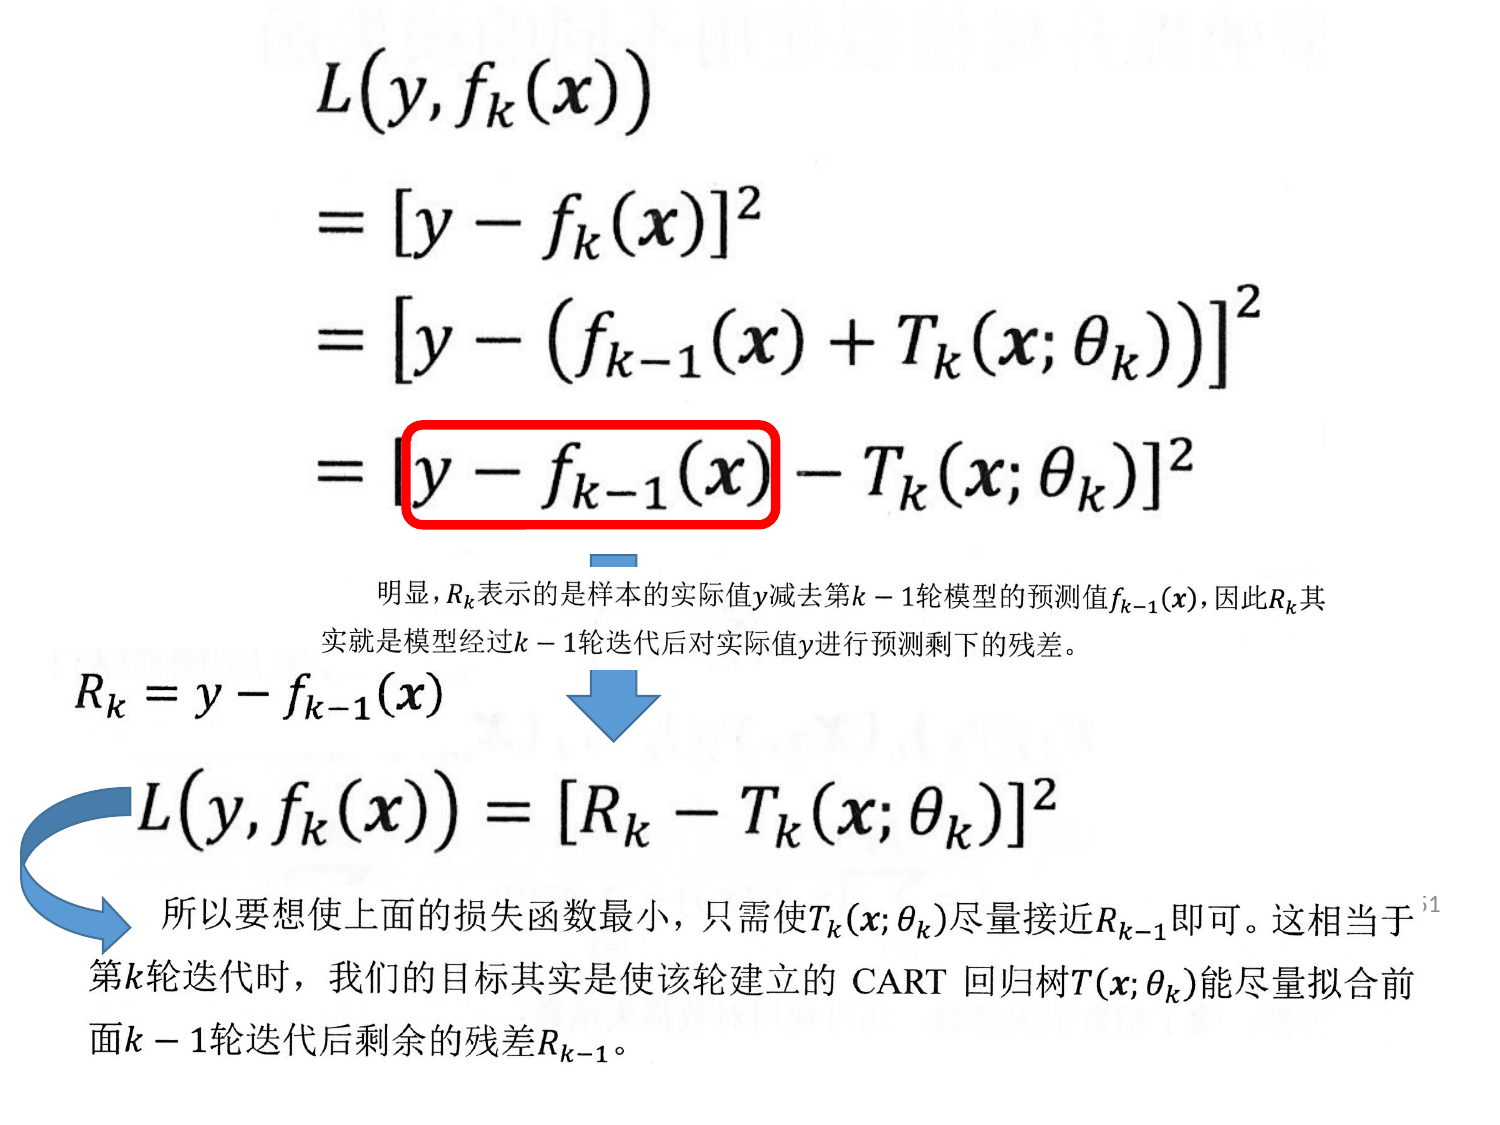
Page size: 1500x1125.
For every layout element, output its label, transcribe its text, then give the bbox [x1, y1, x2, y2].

text_box [20, 789, 101, 937]
text_box [589, 556, 638, 567]
picture [260, 0, 1326, 556]
text_box [565, 670, 662, 711]
picture [53, 567, 1424, 1072]
slide_number 51 [1118, 872, 1456, 932]
